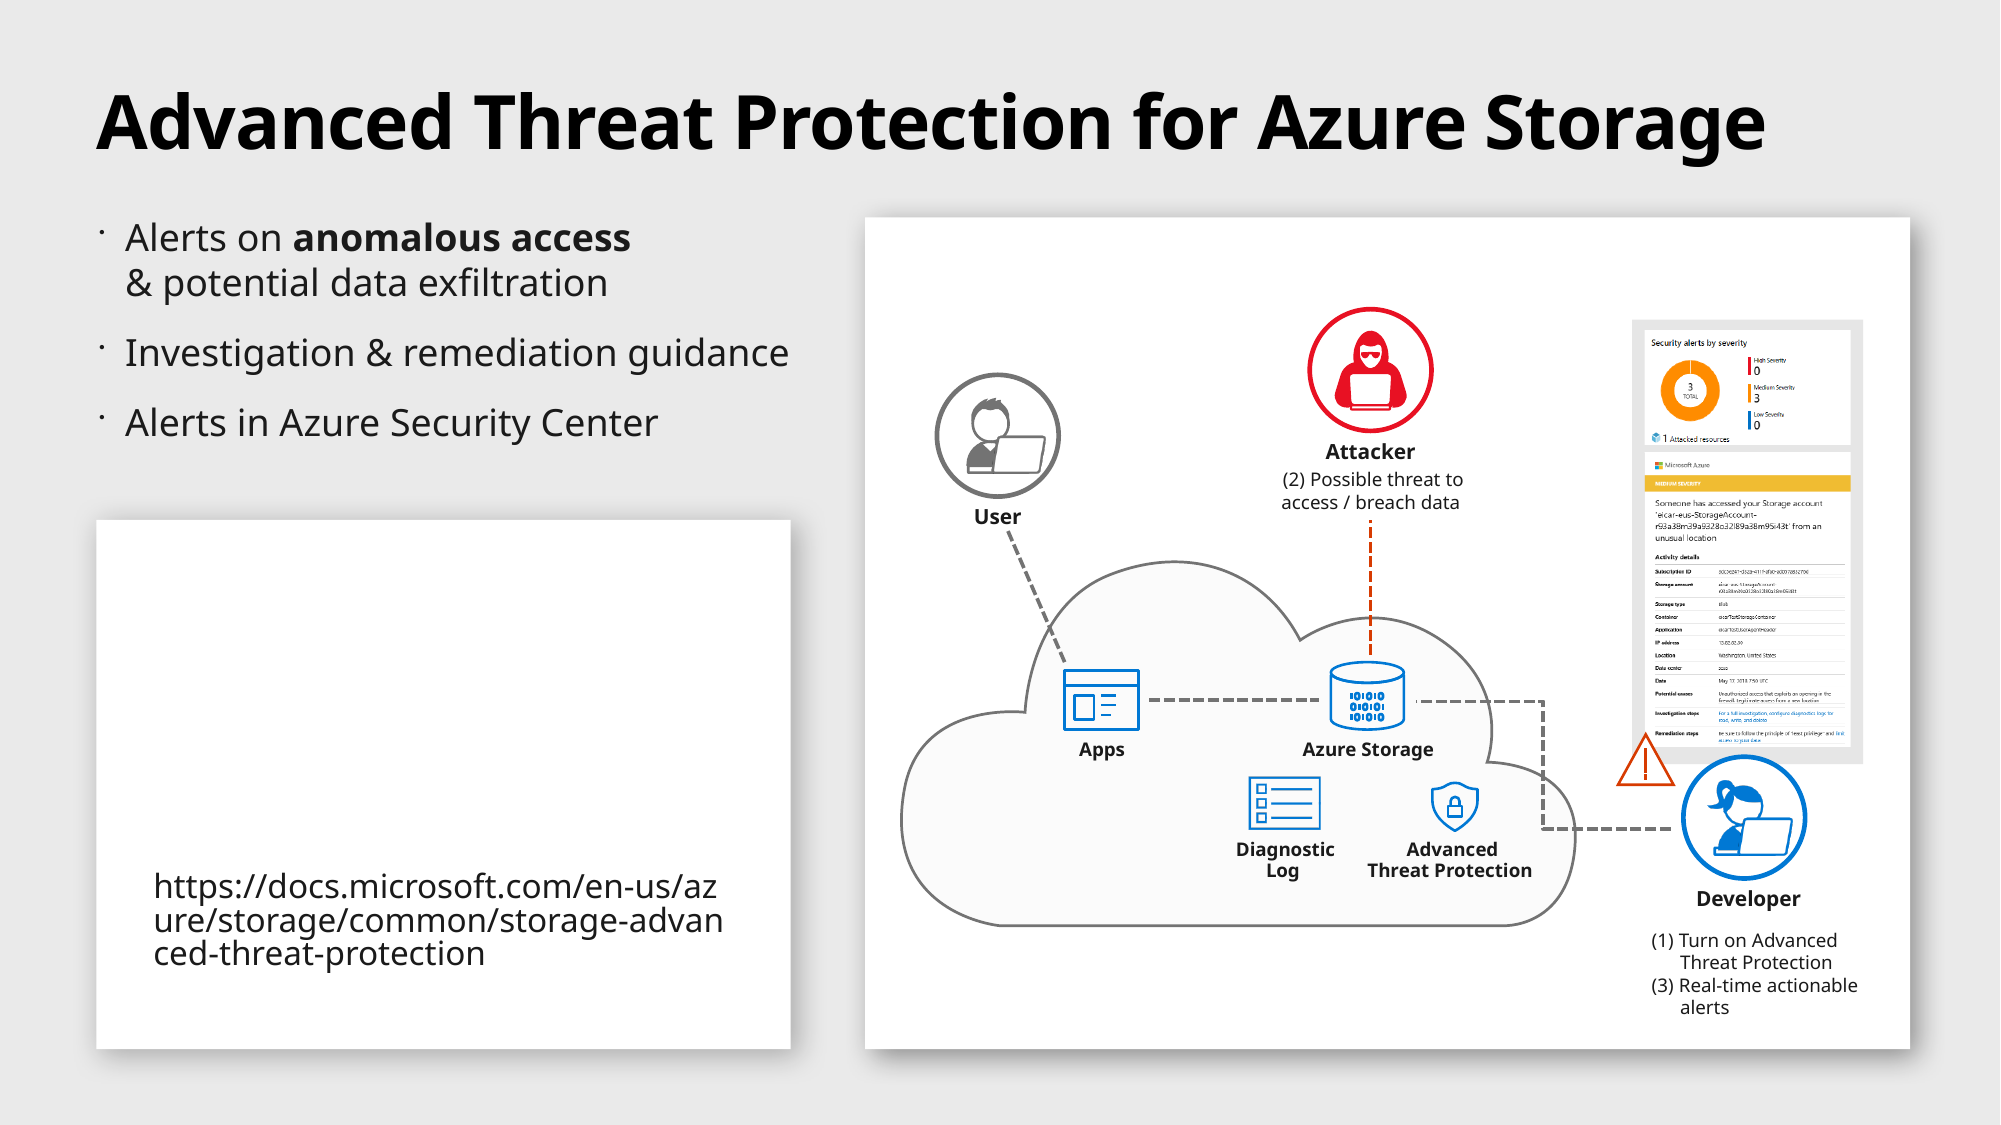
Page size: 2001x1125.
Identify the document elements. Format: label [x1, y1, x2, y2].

title [96, 75, 1904, 166]
text_box [96, 214, 2000, 1050]
